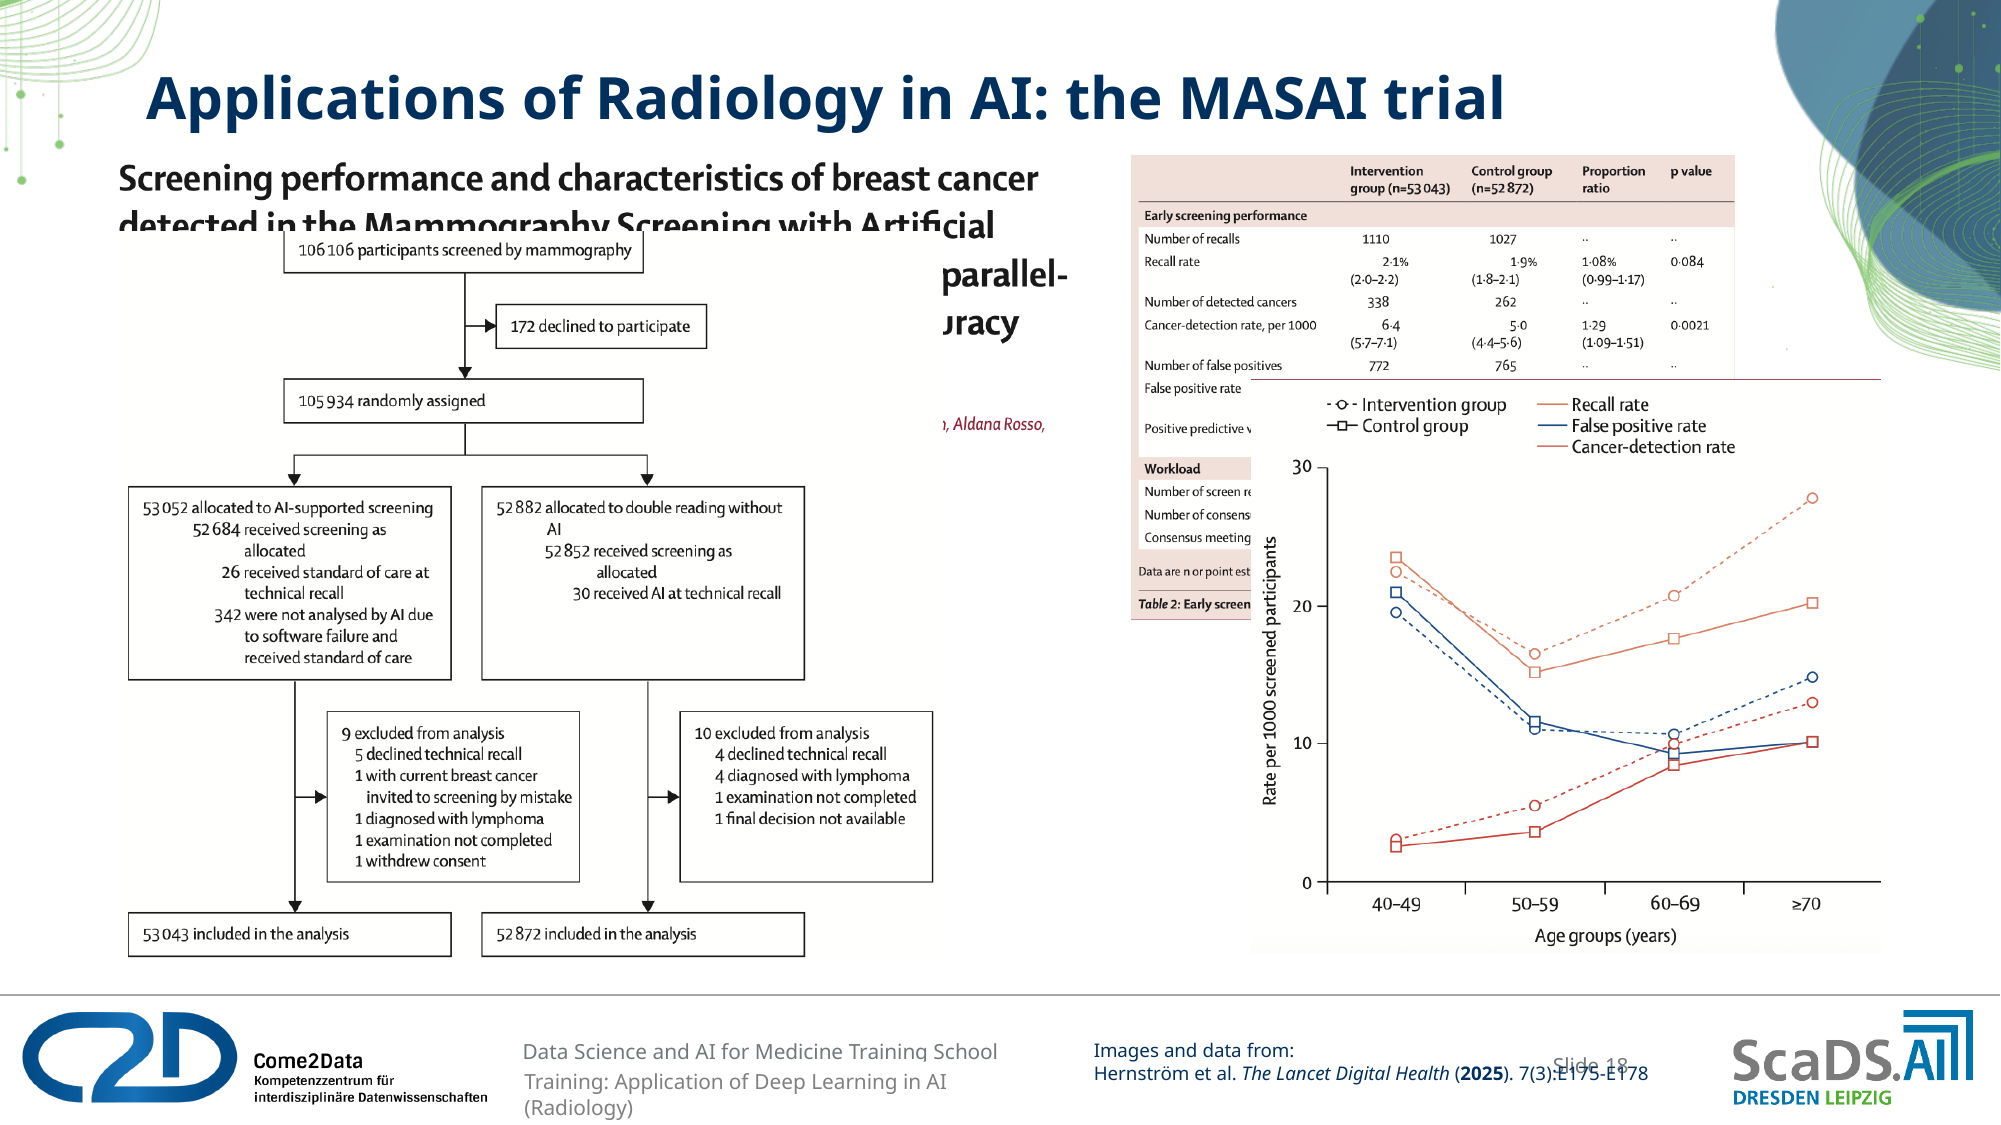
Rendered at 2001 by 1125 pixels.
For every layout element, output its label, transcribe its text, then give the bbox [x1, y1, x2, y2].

title Applications of Radiology in AI: the MASAI trial [146, 61, 1831, 195]
text_box Training: Application of Deep Learning in AI (Radiology) [509, 1061, 1033, 1125]
picture [0, 0, 1074, 959]
picture [2, 974, 508, 1125]
picture [1731, 1008, 1975, 1108]
text_box Images and data from: Hernström et al. The Lancet Digital Health (2025). 7(3):E175-E178 [1078, 1031, 1664, 1092]
picture [1131, 0, 2001, 954]
